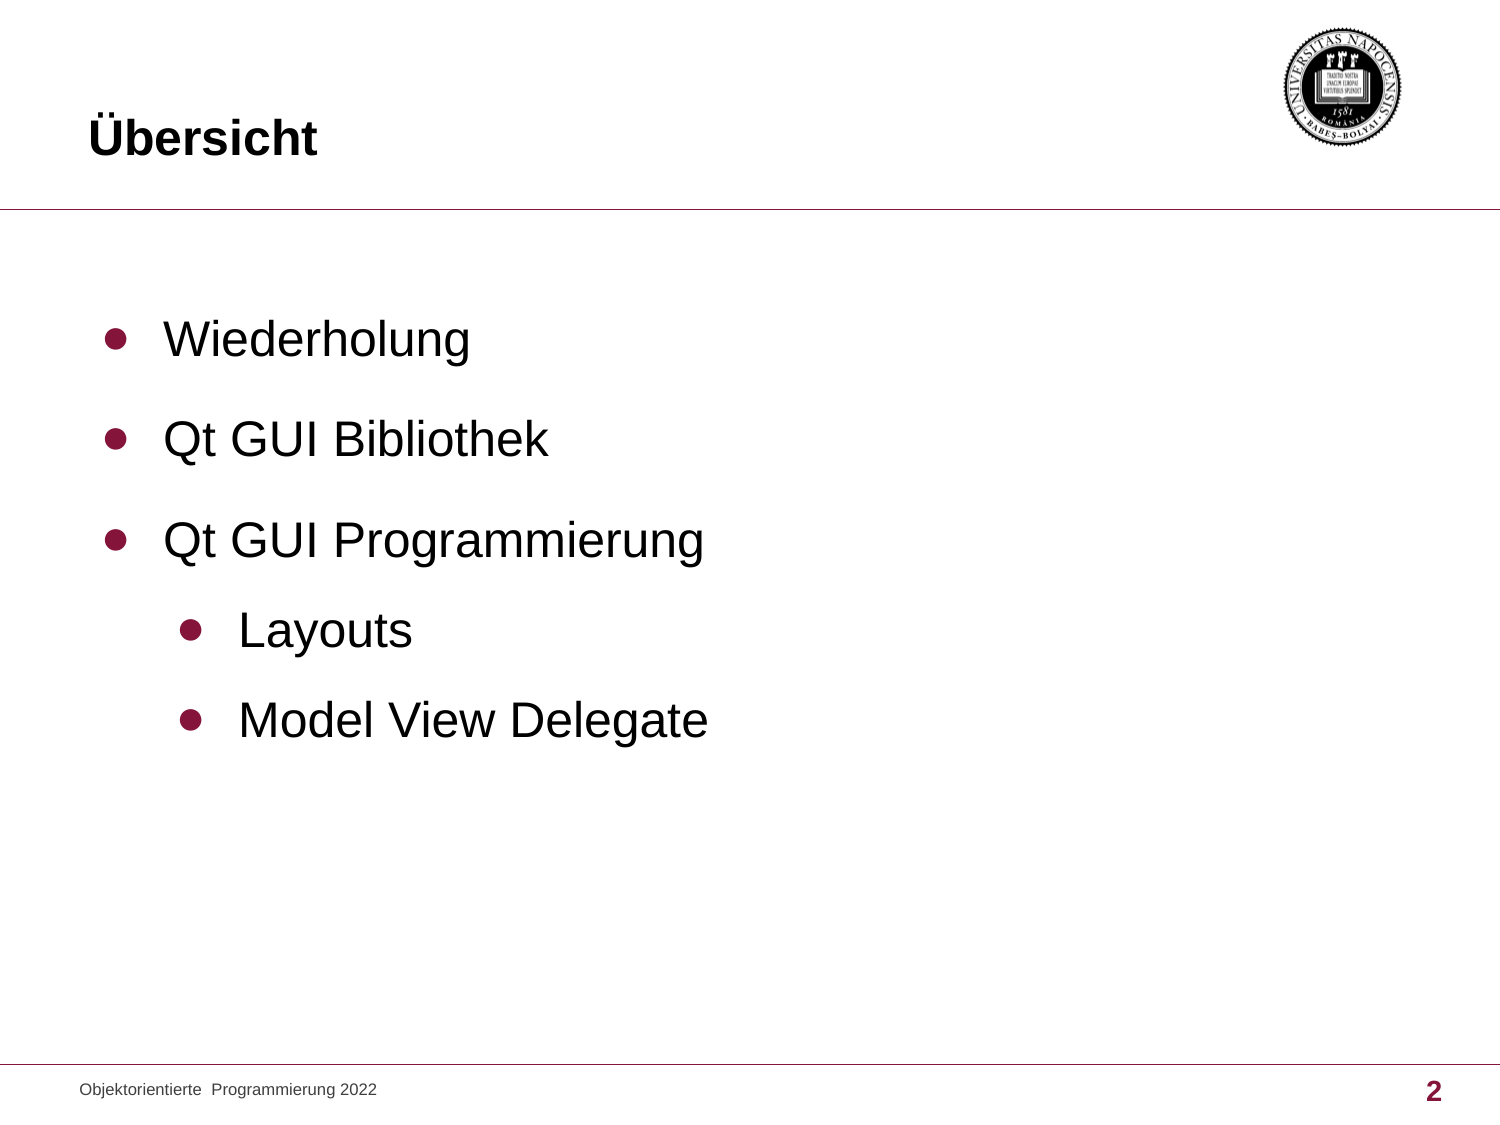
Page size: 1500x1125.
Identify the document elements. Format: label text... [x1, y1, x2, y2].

list Wiederholung Qt GUI Bibliothek Qt GUI Programmierung Layouts Model View Delegate [75, 263, 1478, 773]
text_box Objektorientierte Programmierung 2022 [63, 1076, 1308, 1102]
slide_number 2 [1371, 1078, 1443, 1102]
picture [1273, 17, 1412, 44]
title Übersicht [75, 44, 1425, 233]
